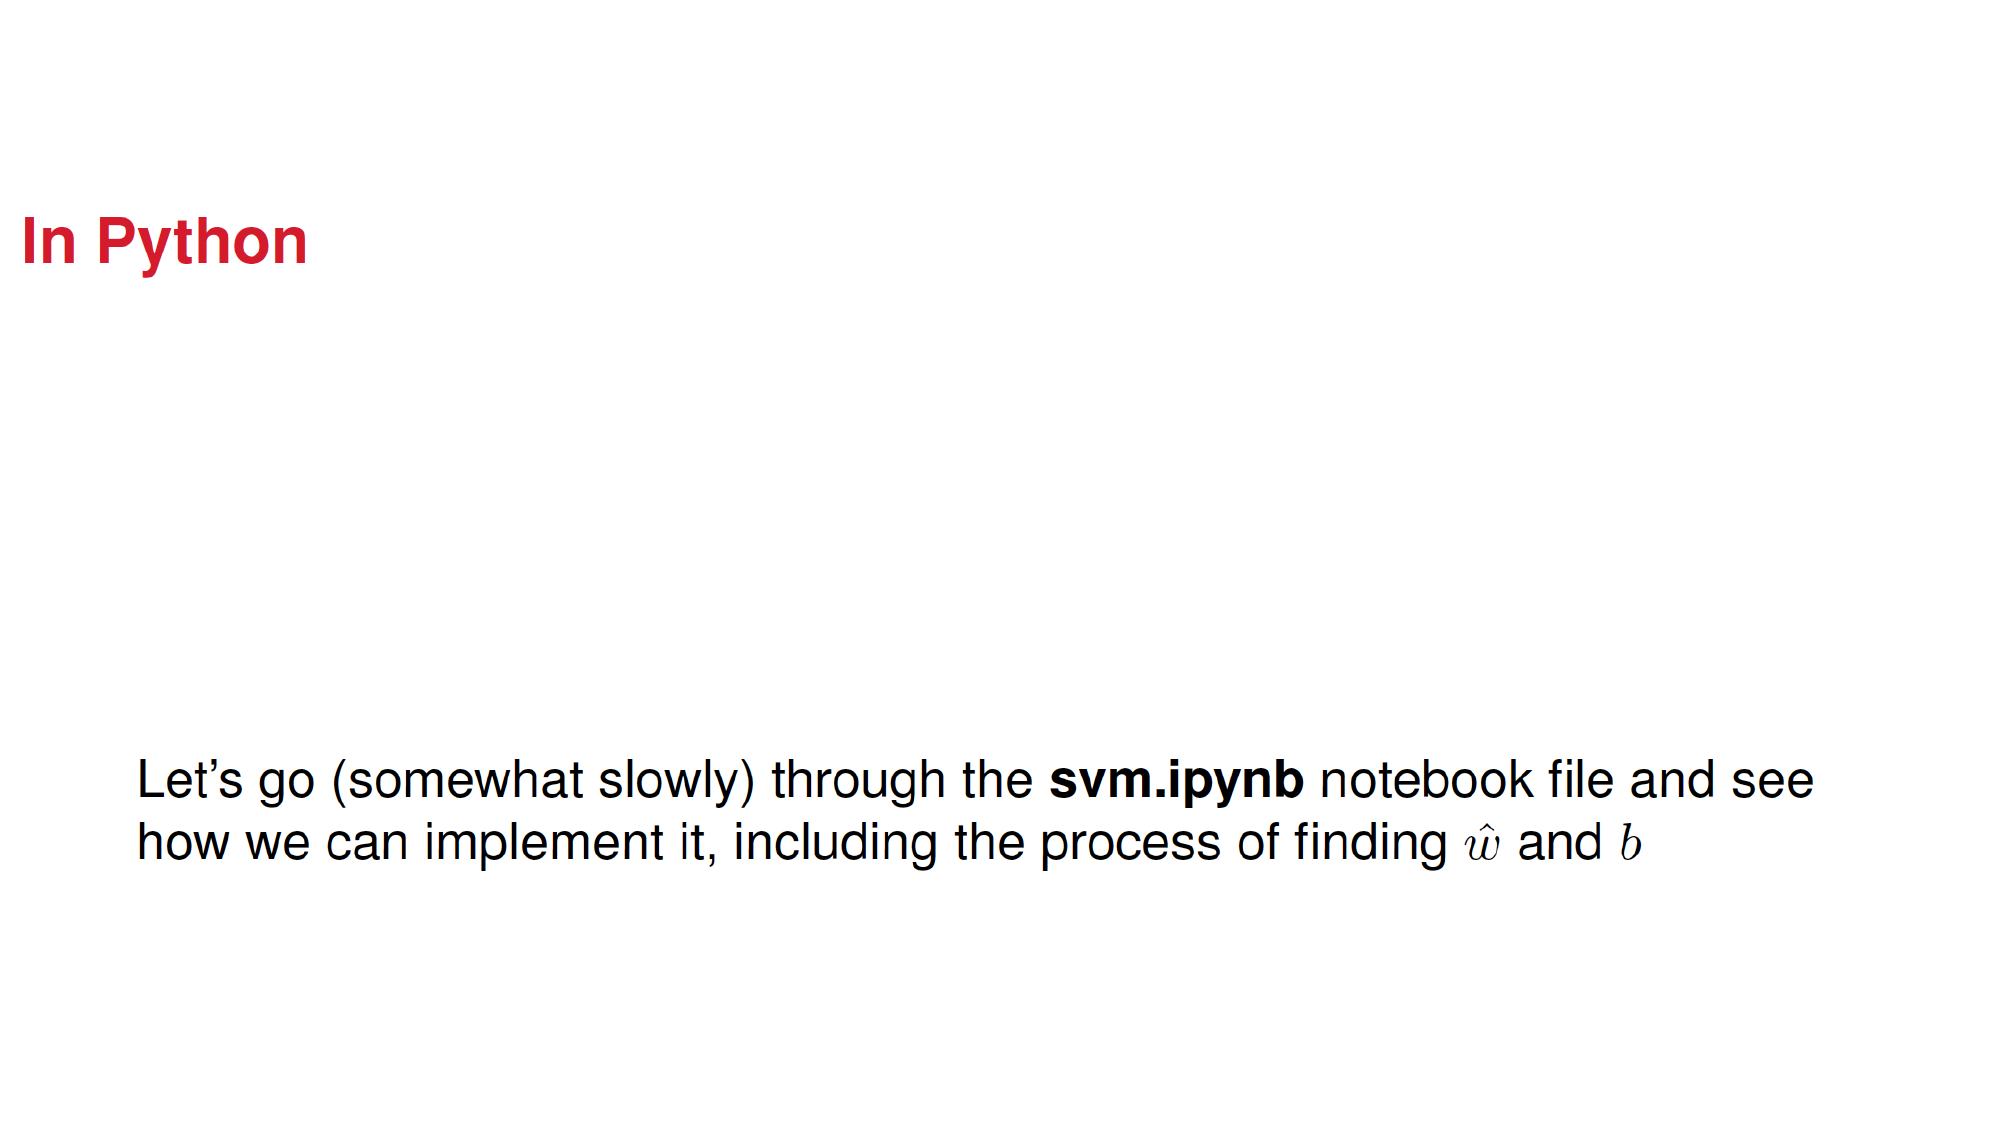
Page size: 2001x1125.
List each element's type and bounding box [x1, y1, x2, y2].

picture [0, 200, 1953, 908]
